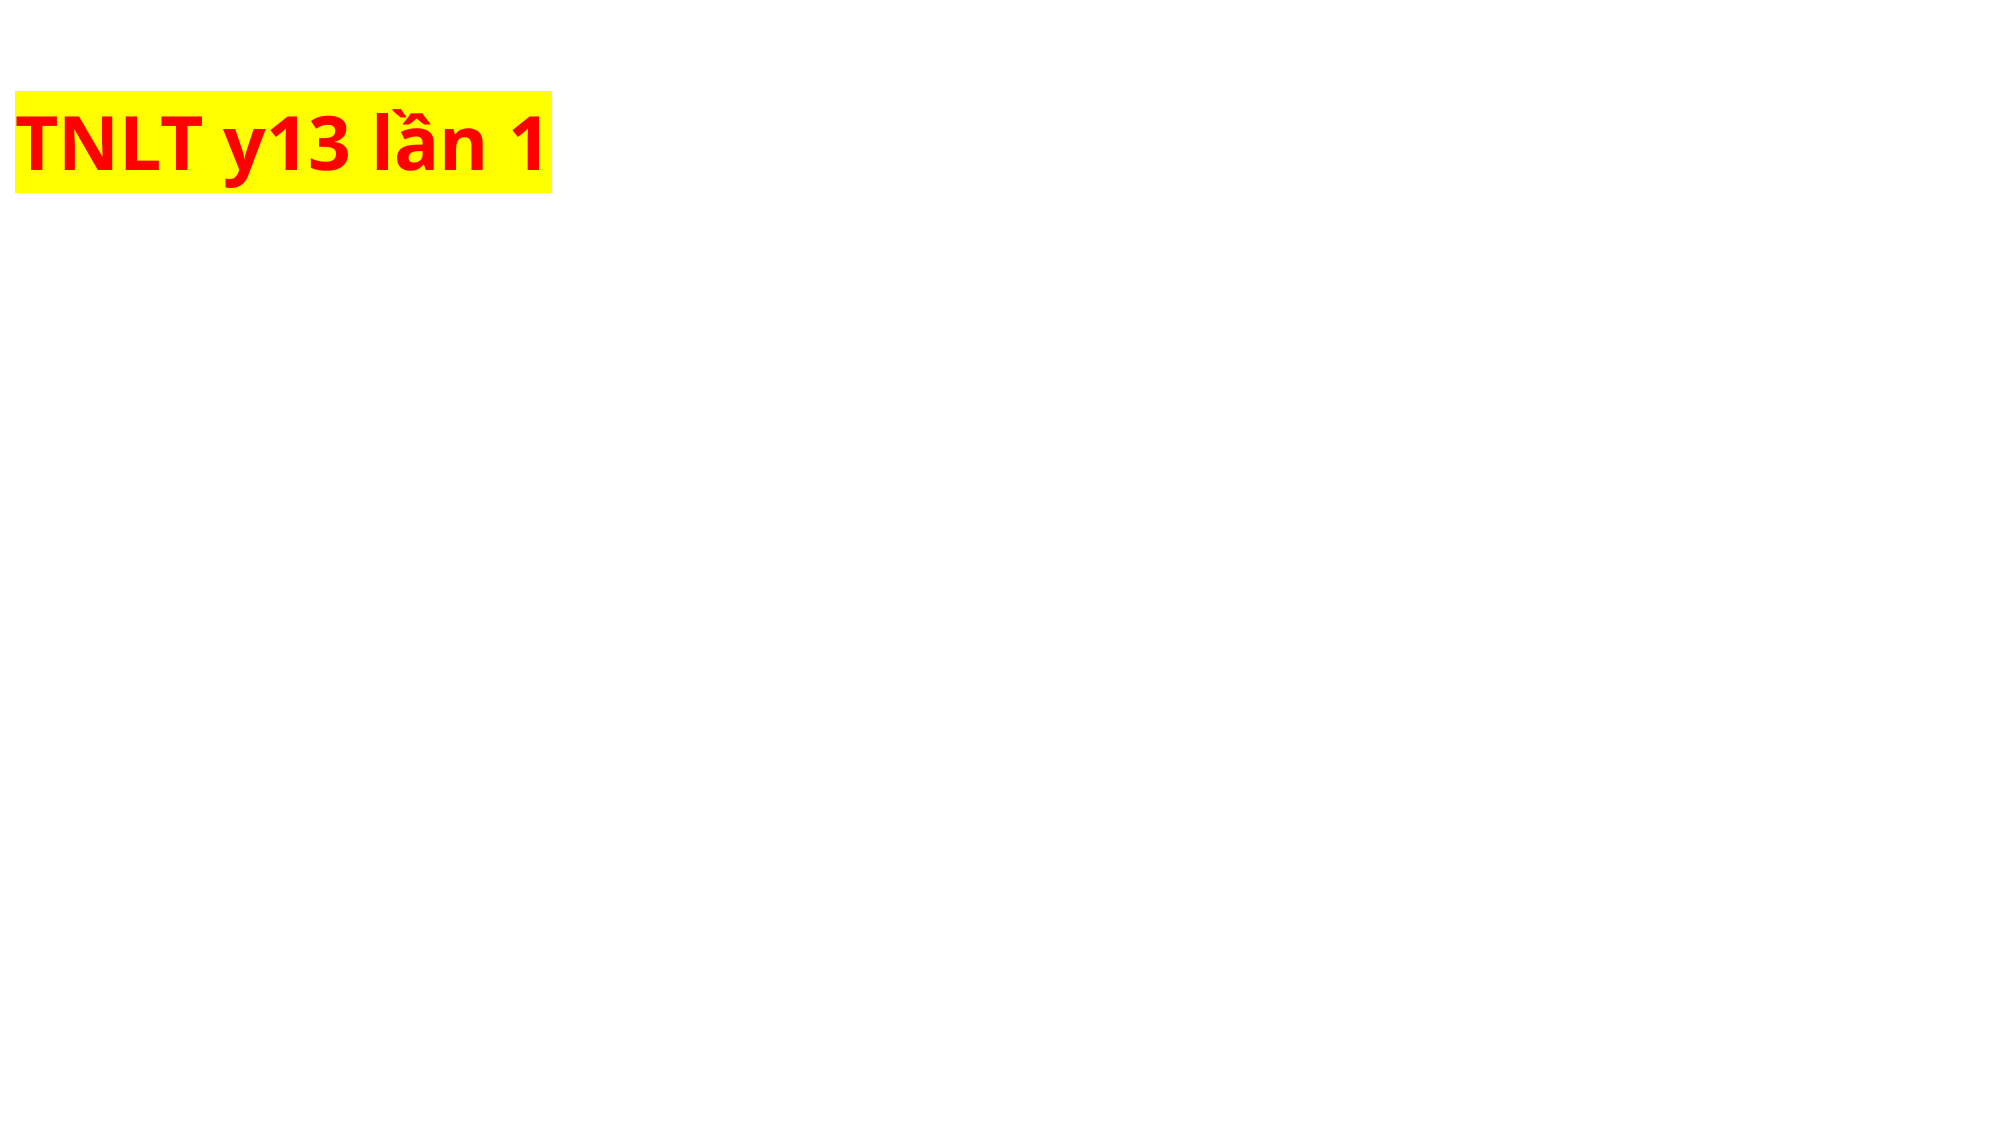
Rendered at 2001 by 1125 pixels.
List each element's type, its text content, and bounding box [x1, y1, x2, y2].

title TNLT y13 lần 1 [0, 0, 2000, 294]
